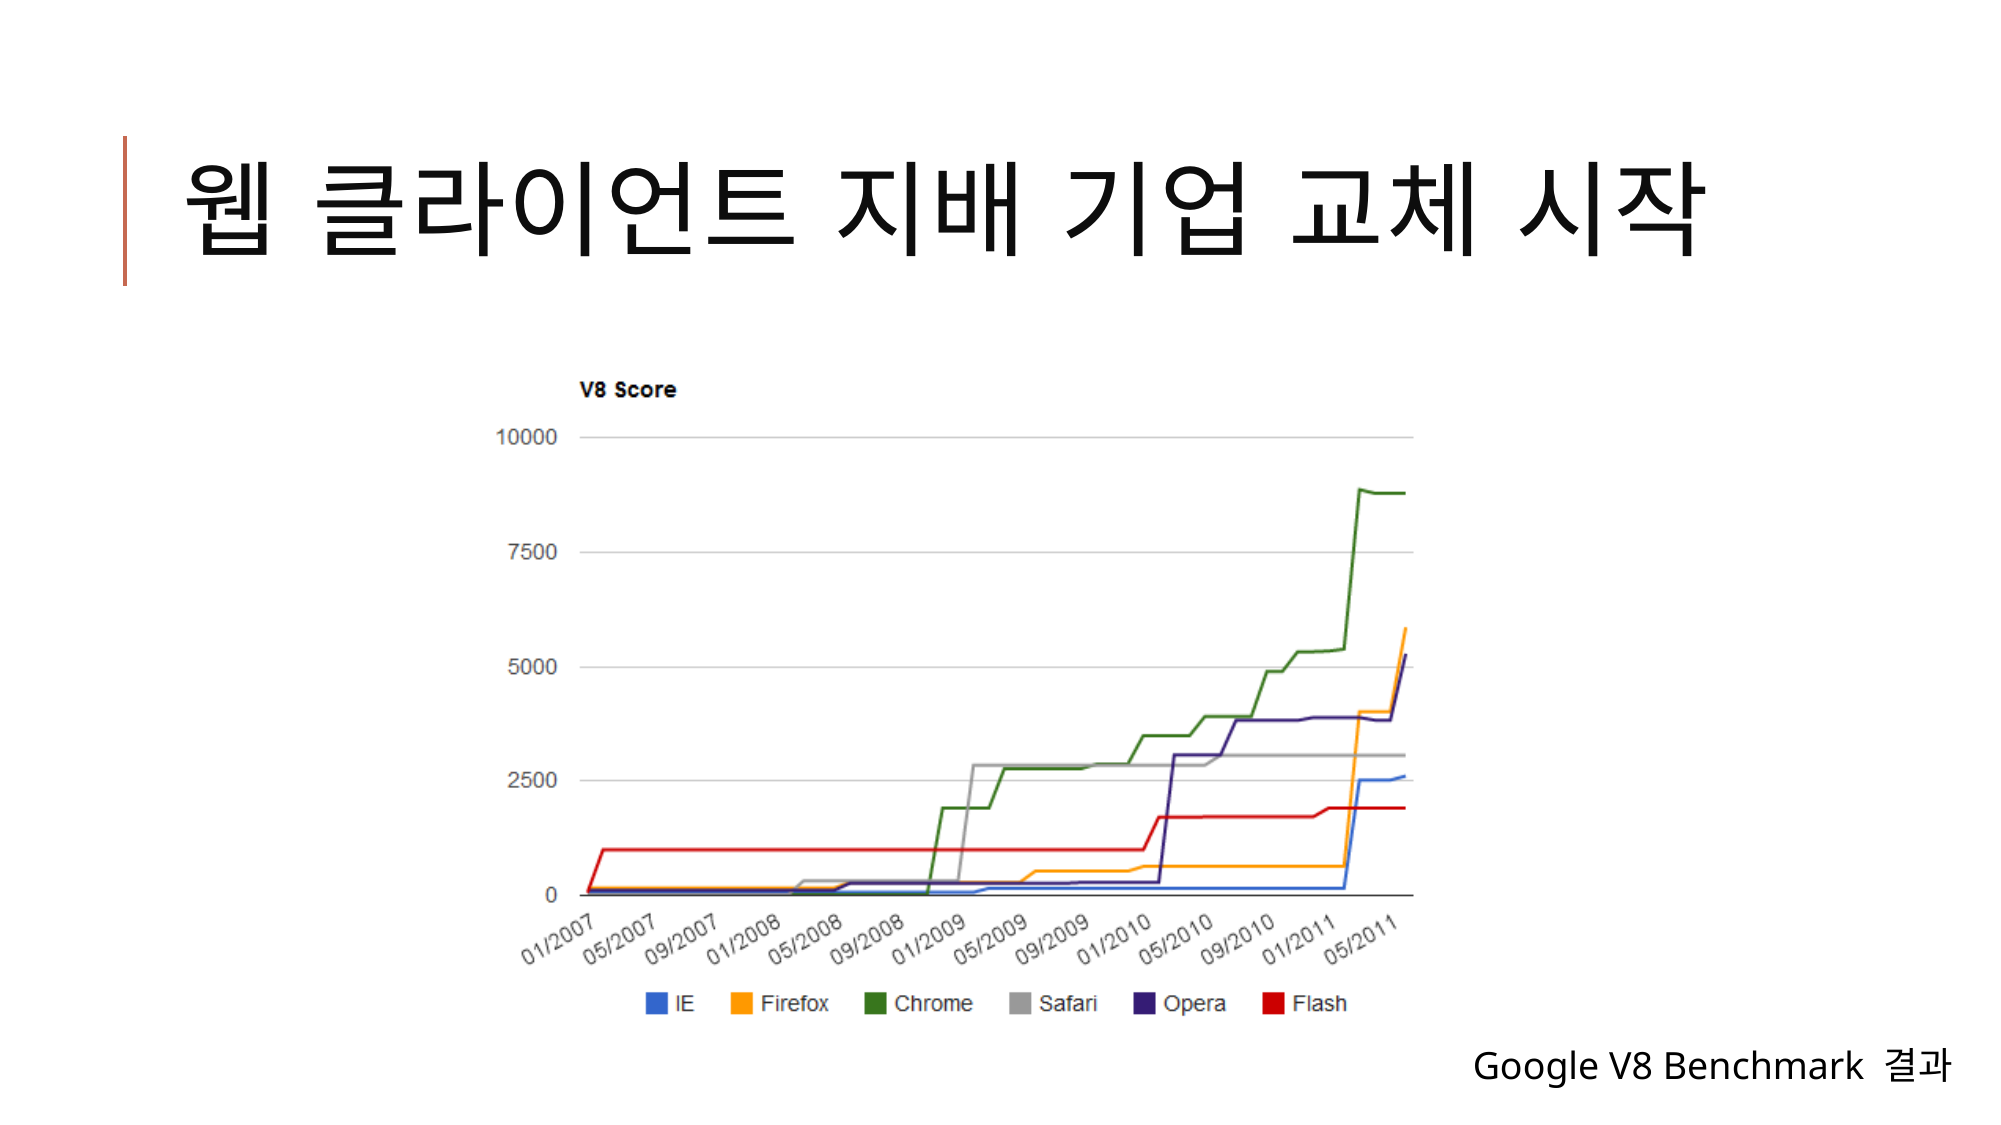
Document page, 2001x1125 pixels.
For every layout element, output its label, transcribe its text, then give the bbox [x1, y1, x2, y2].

title 웹 클라이언트 지배 기업 교체 시작 [168, 96, 1763, 342]
text_box Google V8 Benchmark 결과 [1458, 1034, 1968, 1095]
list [470, 374, 1461, 1036]
